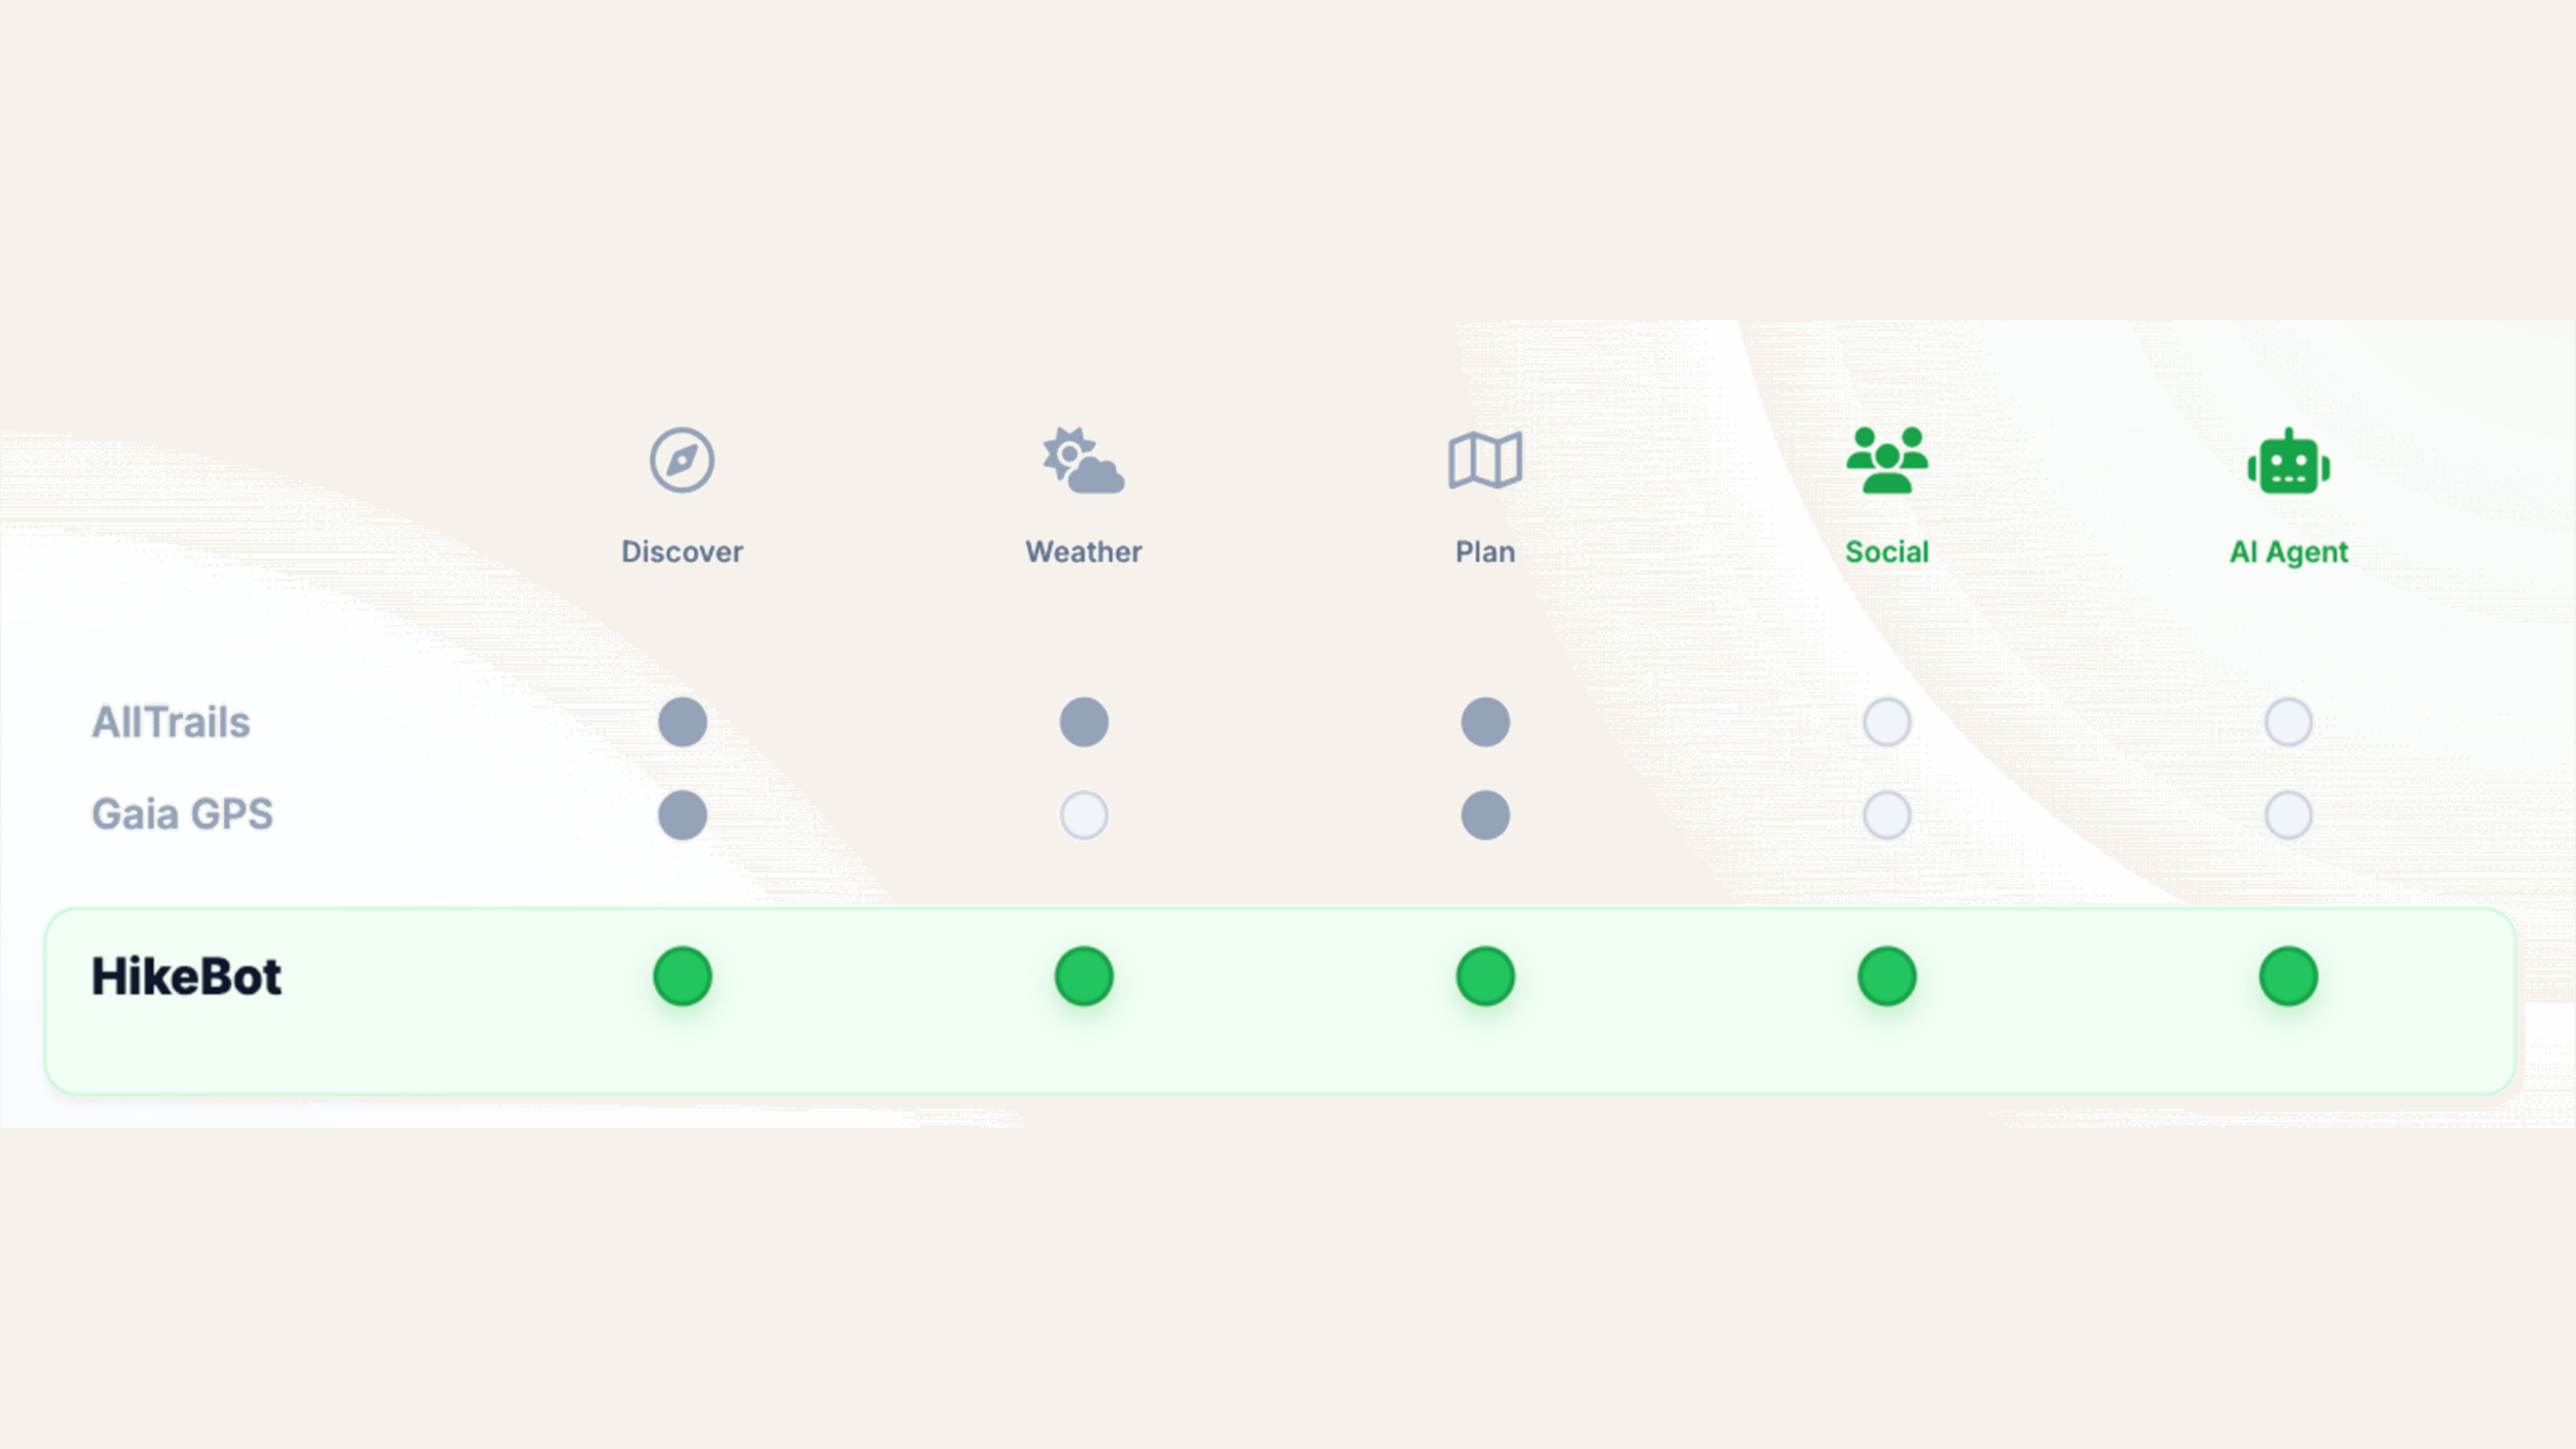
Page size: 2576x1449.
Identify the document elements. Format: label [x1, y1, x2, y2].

picture [0, 320, 2576, 1129]
